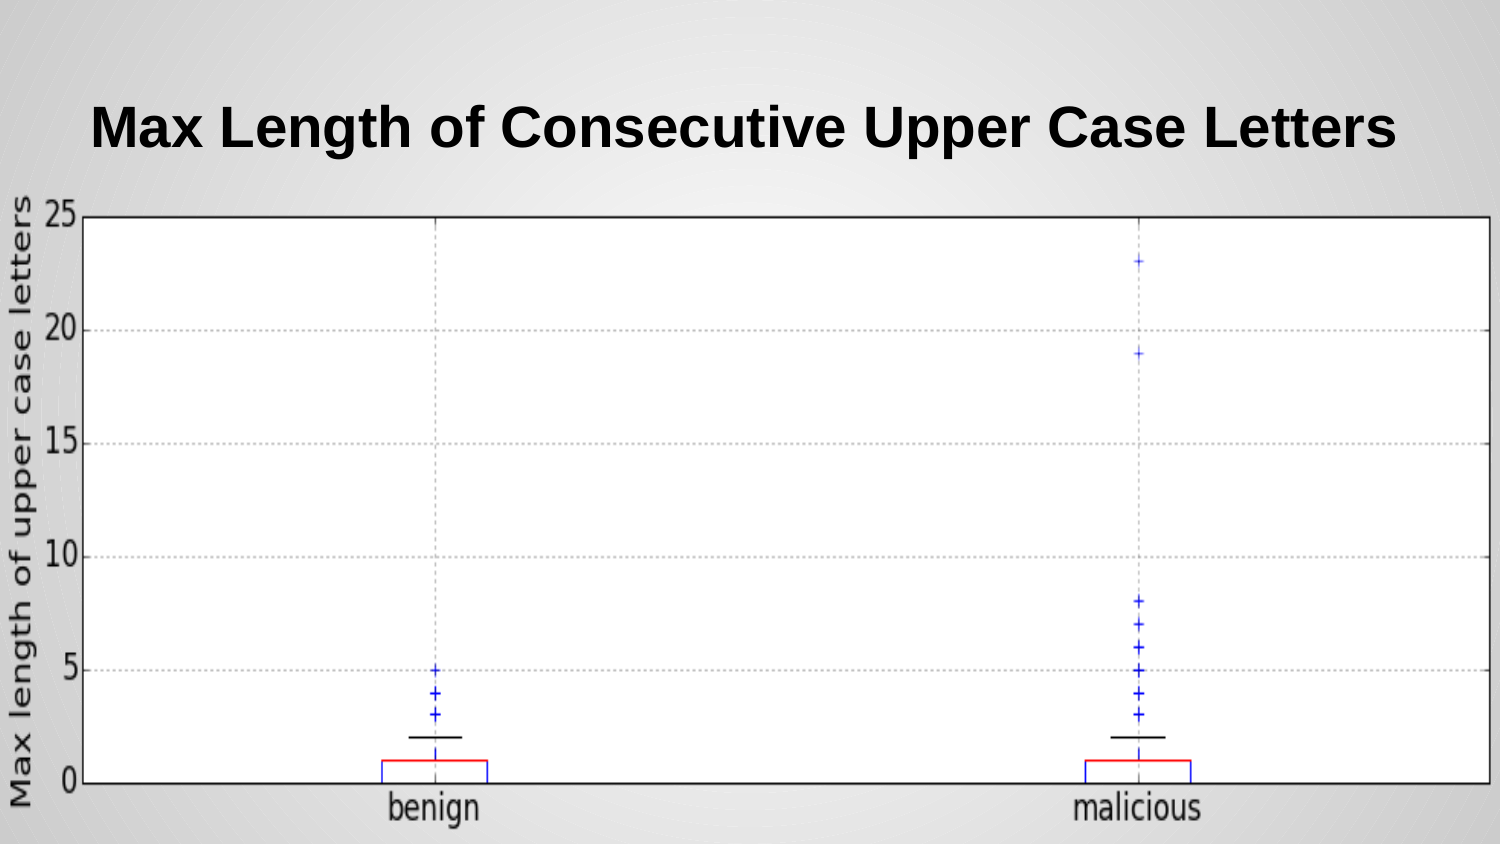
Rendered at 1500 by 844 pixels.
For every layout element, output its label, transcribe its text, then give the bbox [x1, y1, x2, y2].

picture [0, 178, 1500, 844]
title Max Length of Consecutive Upper Case Letters [75, 33, 1425, 175]
